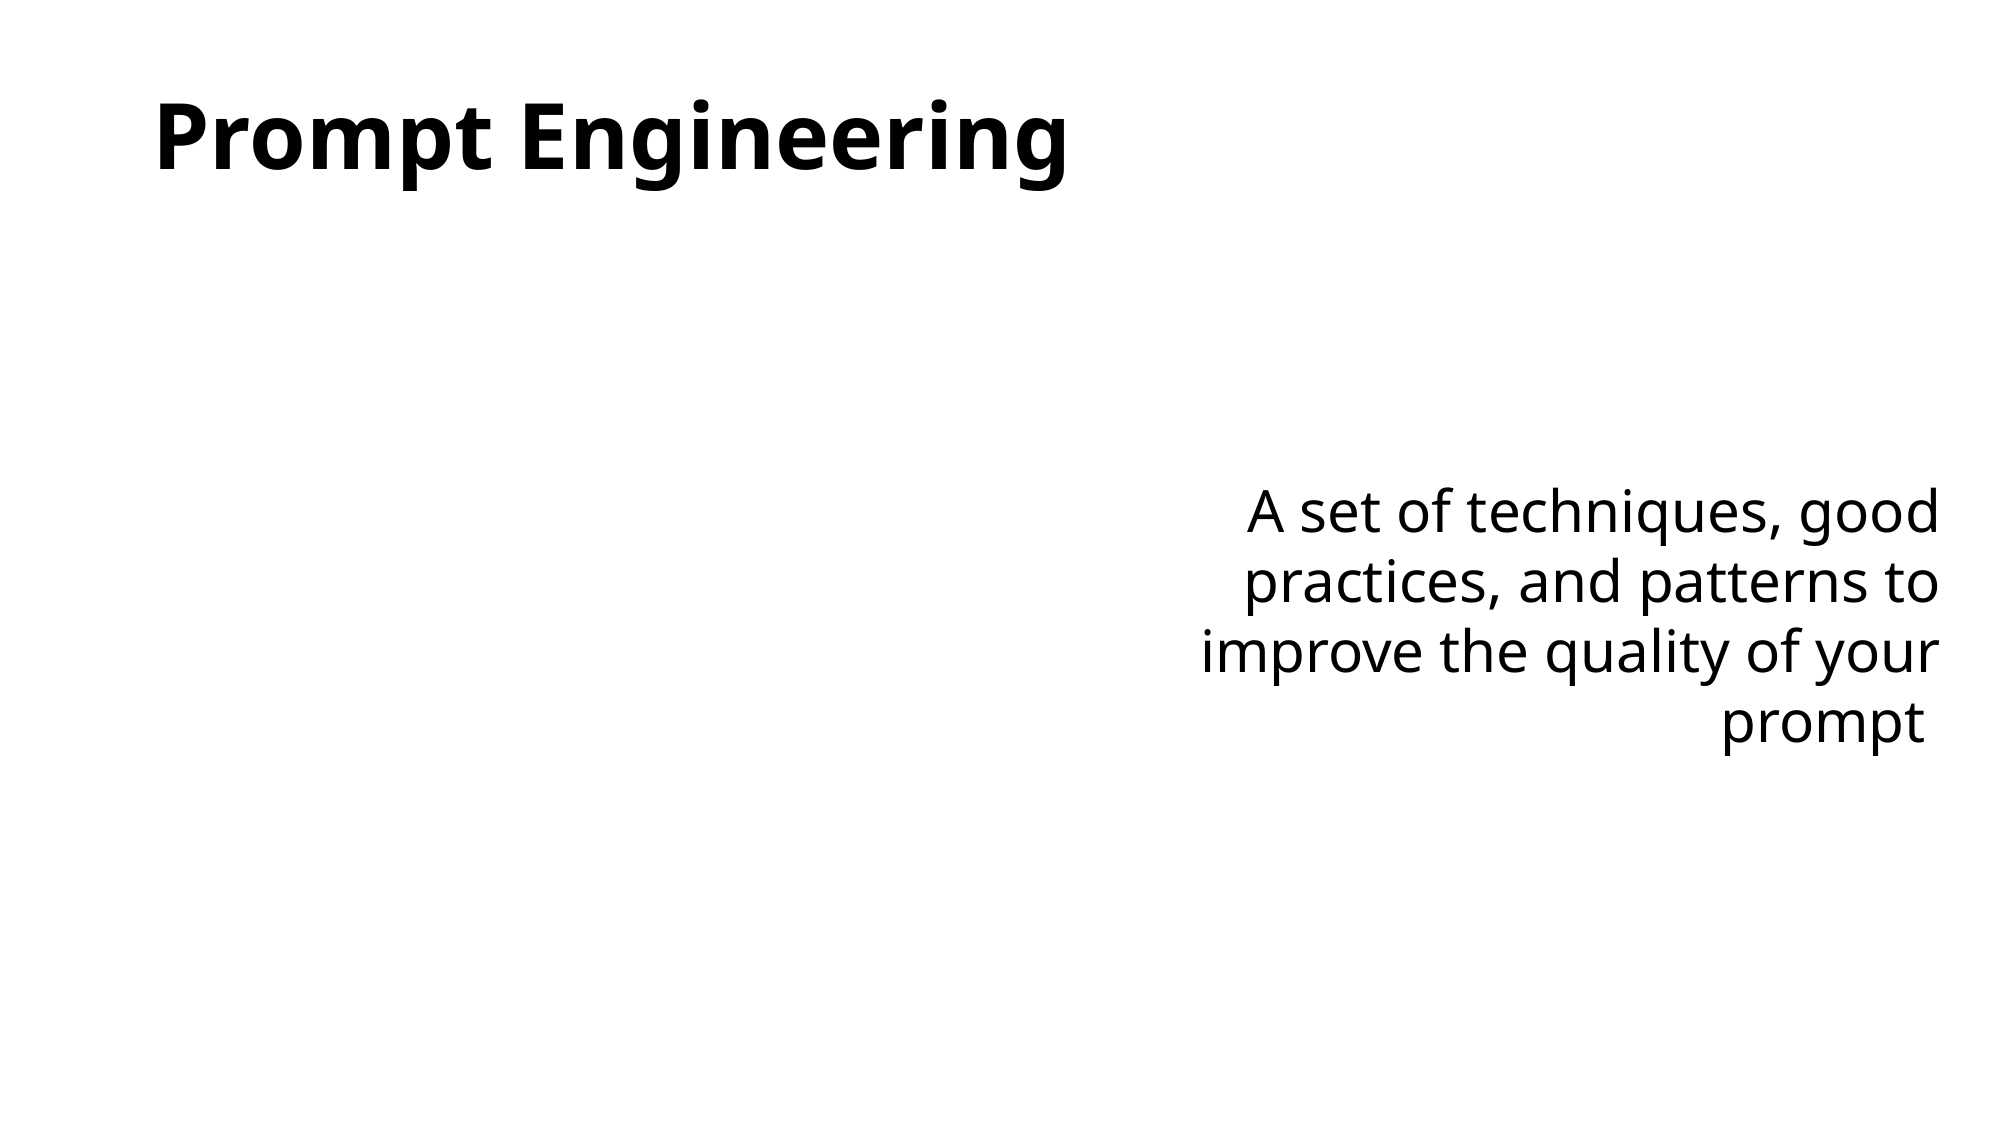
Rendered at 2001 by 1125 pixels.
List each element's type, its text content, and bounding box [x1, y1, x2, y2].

text_box A set of techniques, good practices, and patterns to improve the quality of your prompt [1128, 466, 2000, 762]
title Prompt Engineering [137, 59, 1863, 220]
